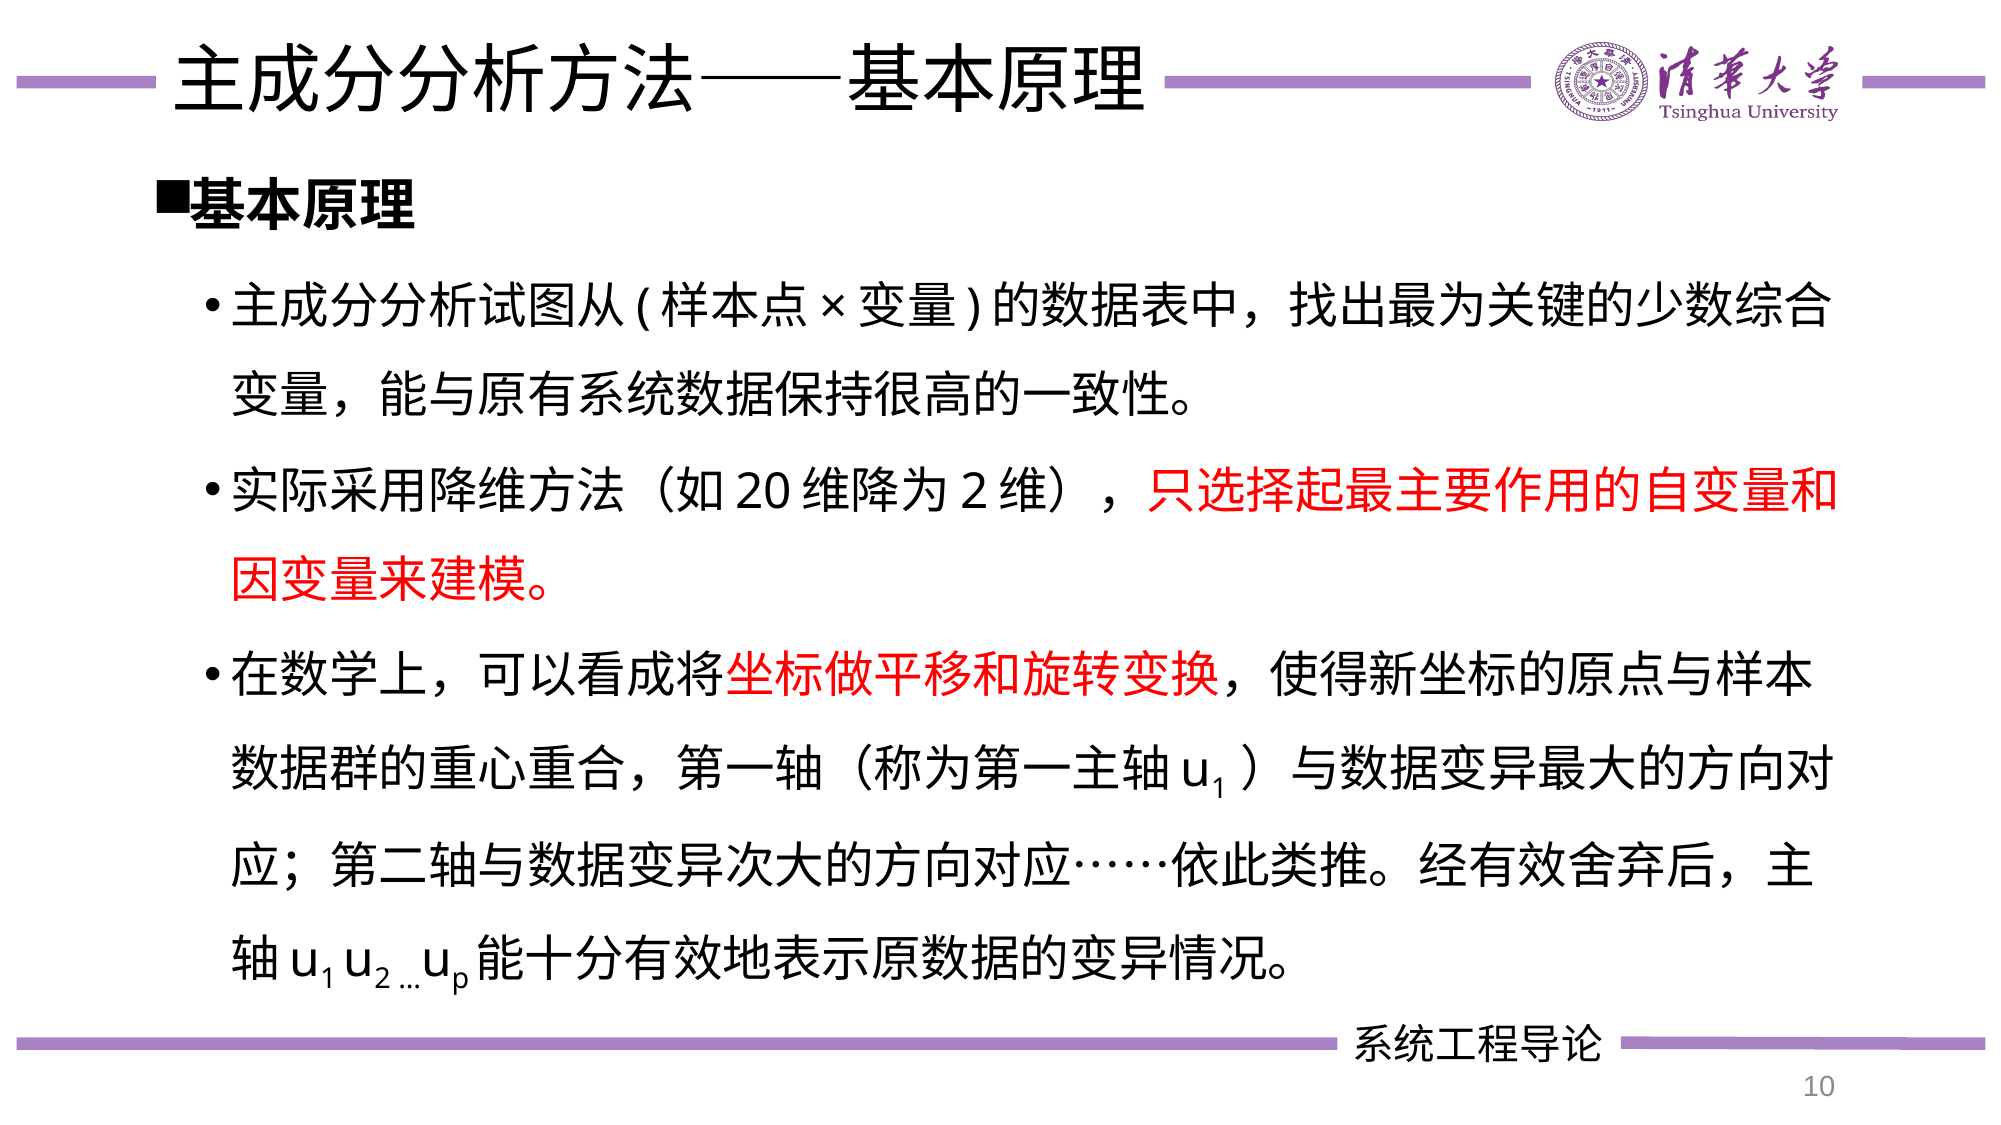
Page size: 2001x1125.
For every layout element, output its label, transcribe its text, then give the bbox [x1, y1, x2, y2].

picture [1555, 42, 1648, 121]
slide_number 10 [1675, 1055, 1963, 1115]
picture [1659, 46, 1838, 121]
list 基本原理 主成分分析试图从(样本点×变量)的数据表中，找出最为关键的少数综合变量，能与原有系统数据保持很高的一致性。 实际采用降维方法（如20维降为2维），只选择起最主要作用的自变量和因变量来建模。 在数学上，可以看成将坐标做平移和旋转变换，使得新坐标的原点与样本数据群的重心重合，第一轴（称为第一主轴u1 ）与数据变异最大的方向对应；第二轴与数据变异次大的方向对应……依此类推。经有效舍弃后，主轴u1 u2 …up能十分有效地表示原数据的变异情况。 [137, 169, 1863, 1010]
title 主成分分析方法——基本原理 [155, 0, 1165, 191]
